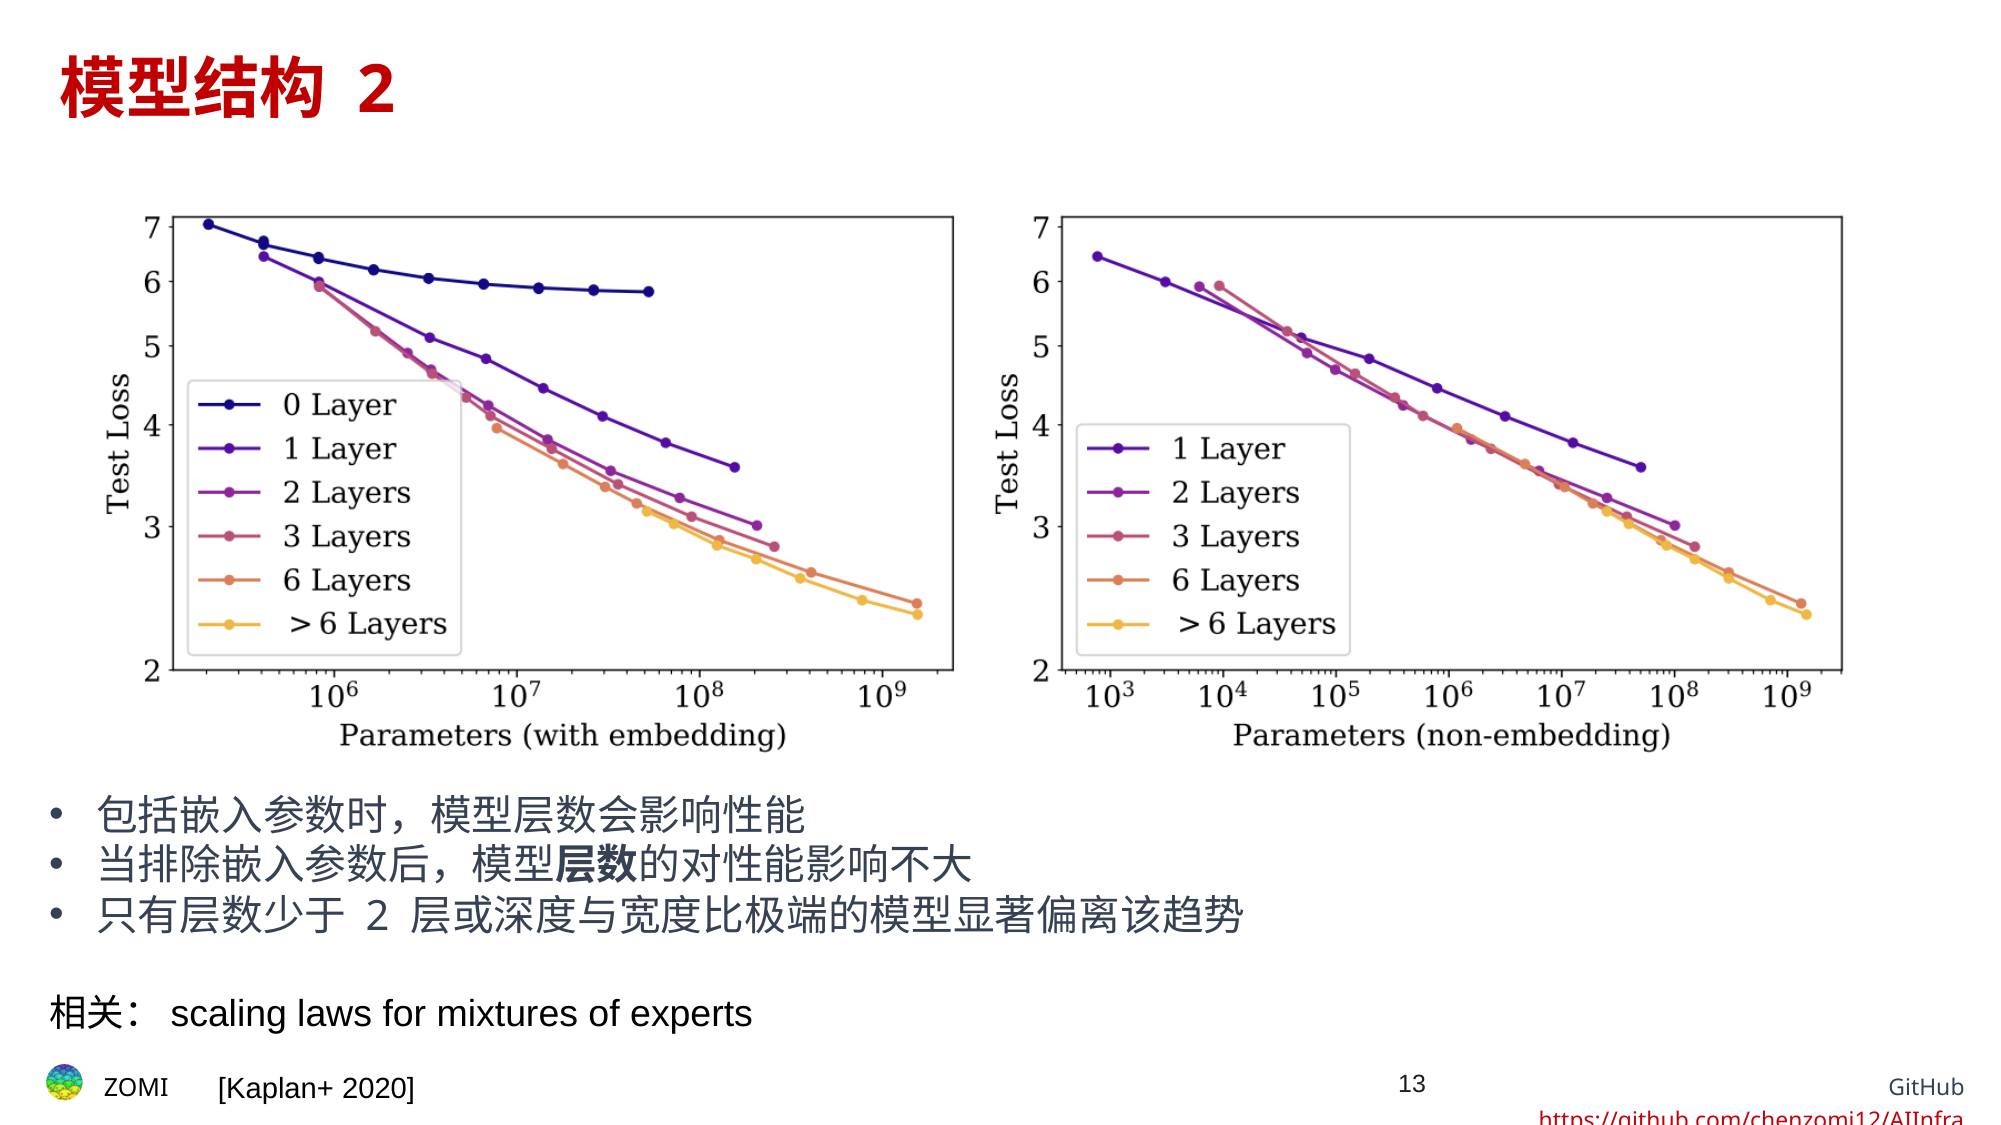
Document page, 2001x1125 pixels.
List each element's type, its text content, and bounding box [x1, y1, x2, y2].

text_box 包括嵌入参数时，模型层数会影响性能 当排除嵌入参数后，模型层数的对性能影响不大 只有层数少于 2 层或深度与宽度比极端的模型显著偏离该趋势 相关：scaling laws for mixtures of experts [34, 781, 1967, 1041]
text_box [Kaplan+ 2020] [203, 1061, 478, 1112]
picture [47, 1065, 82, 1100]
title 模型结构 2 [45, 37, 1844, 135]
picture [84, 182, 1866, 756]
